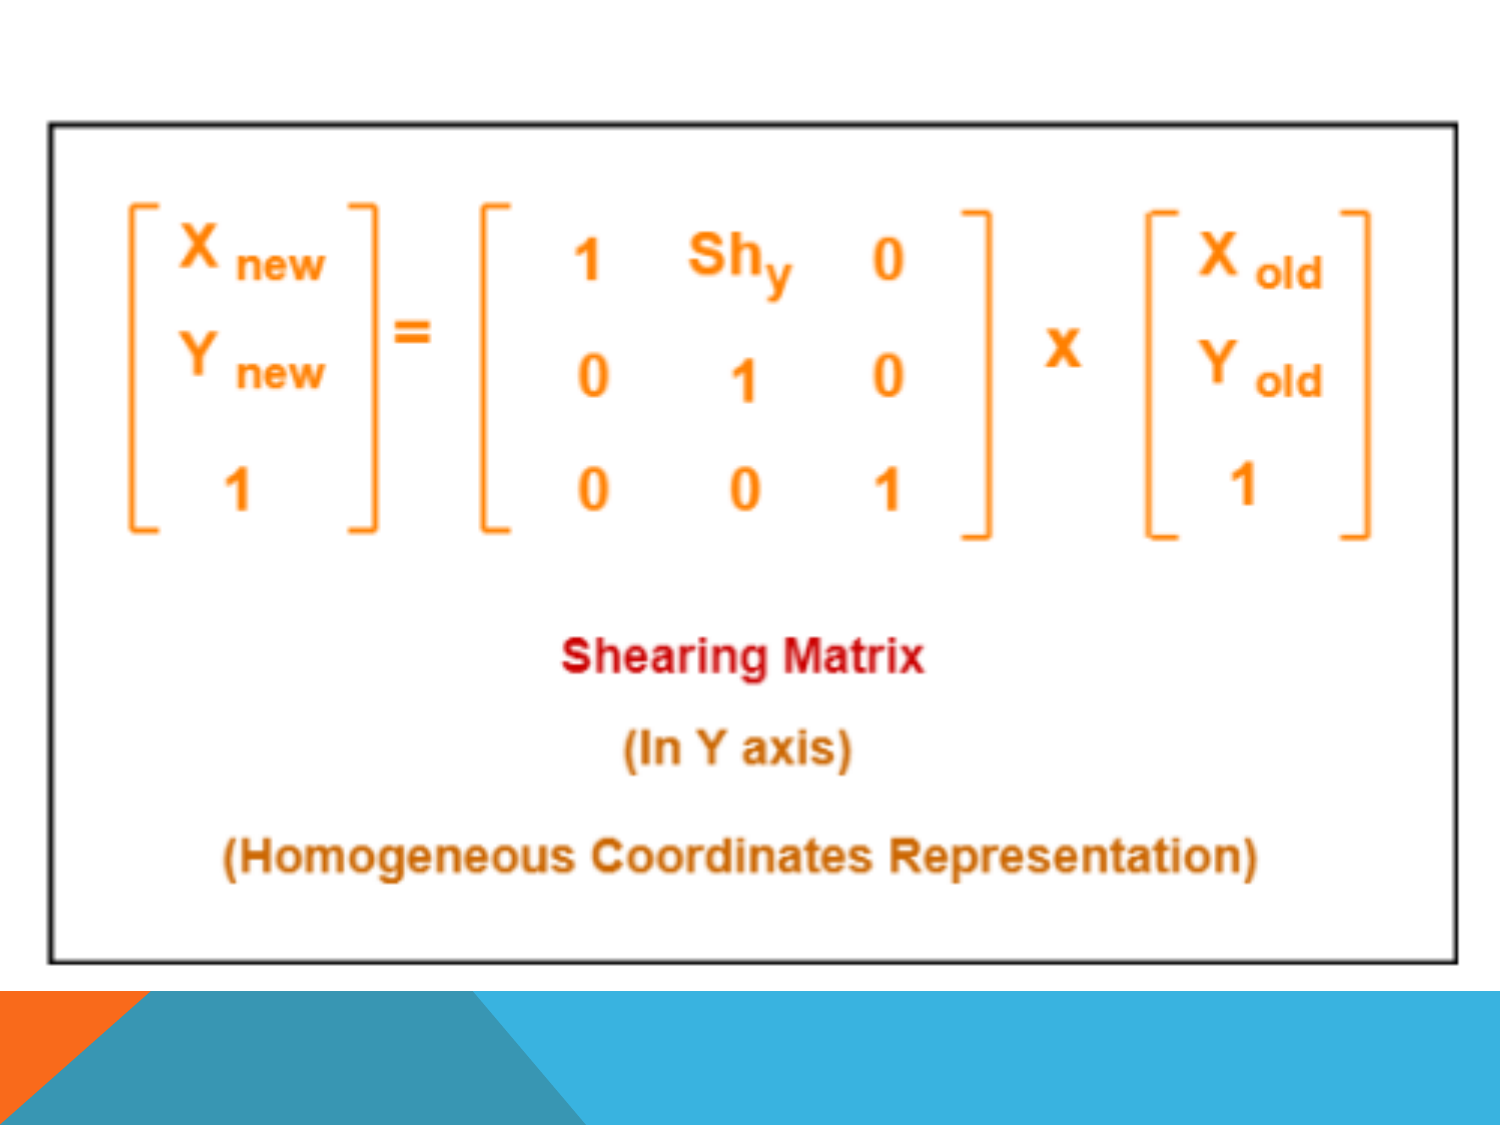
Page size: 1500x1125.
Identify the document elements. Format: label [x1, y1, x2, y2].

picture [0, 63, 1500, 991]
